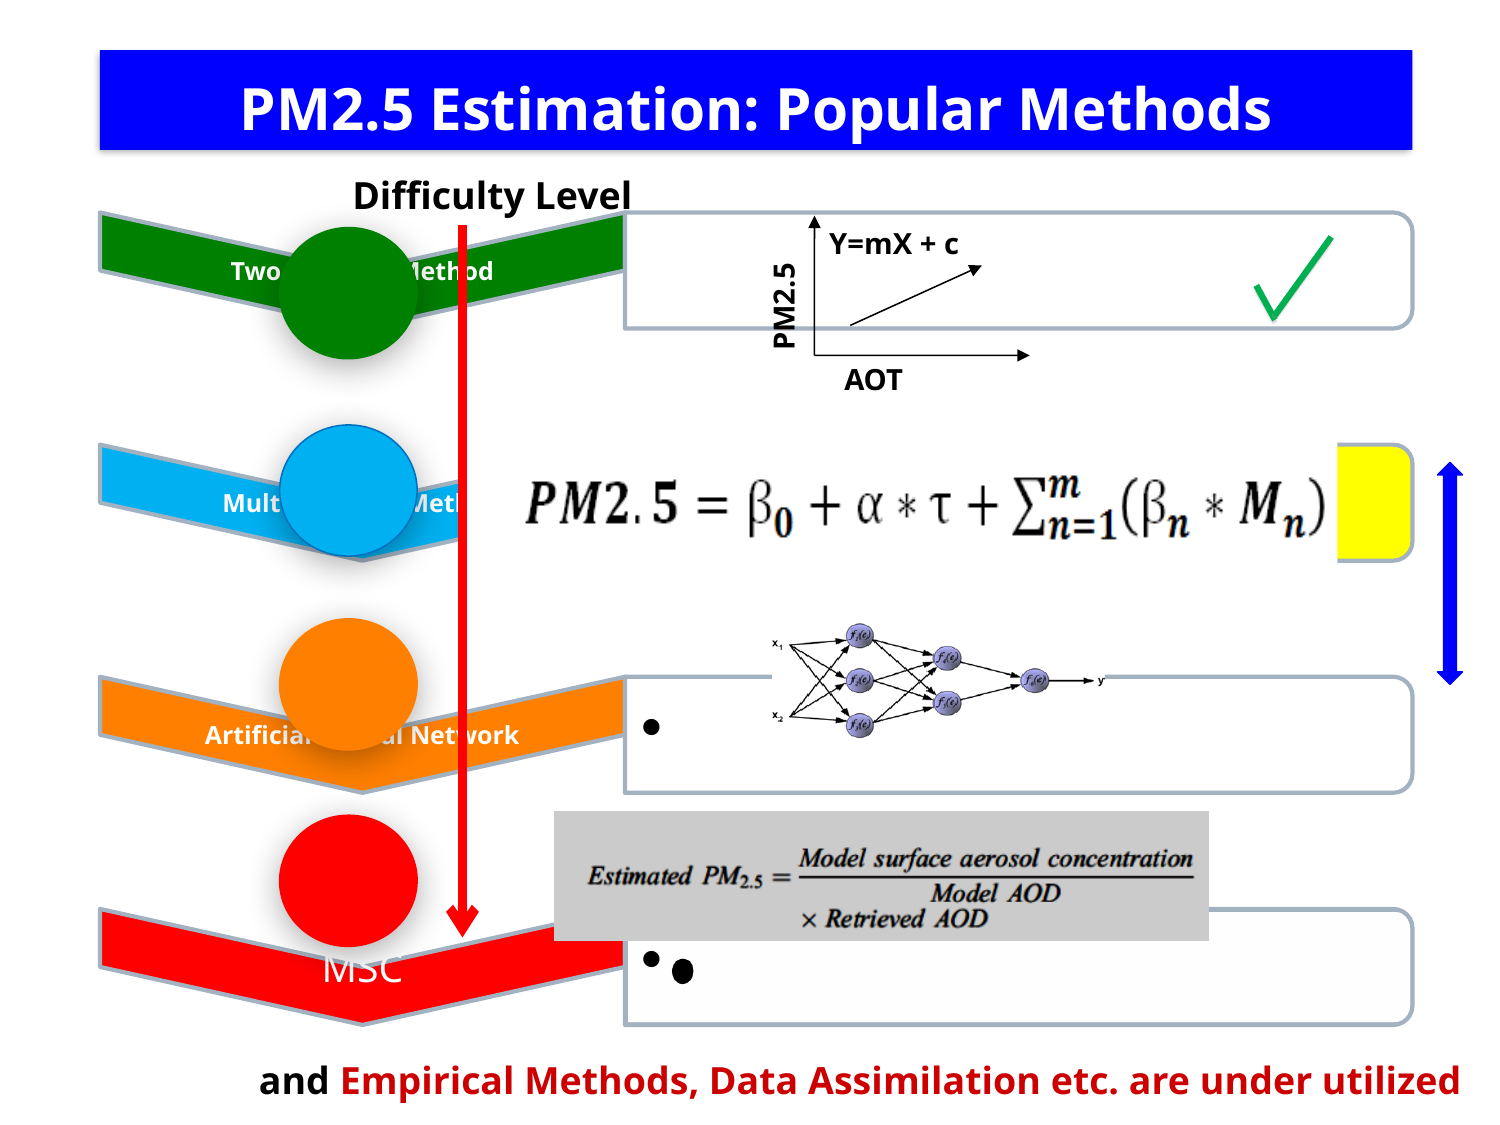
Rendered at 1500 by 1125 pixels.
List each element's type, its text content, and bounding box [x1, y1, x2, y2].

picture [463, 424, 1338, 563]
text_box [1437, 462, 1463, 685]
text_box Difficulty Level [337, 164, 788, 210]
title PM2.5 Estimation: Popular Methods [99, 50, 1413, 150]
picture [771, 623, 1105, 746]
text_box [99, 212, 1413, 1026]
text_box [1255, 236, 1332, 320]
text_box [757, 215, 1030, 406]
text_box and Empirical Methods, Data Assimilation etc. are under utilized [99, 1049, 1488, 1110]
picture [554, 811, 1209, 941]
